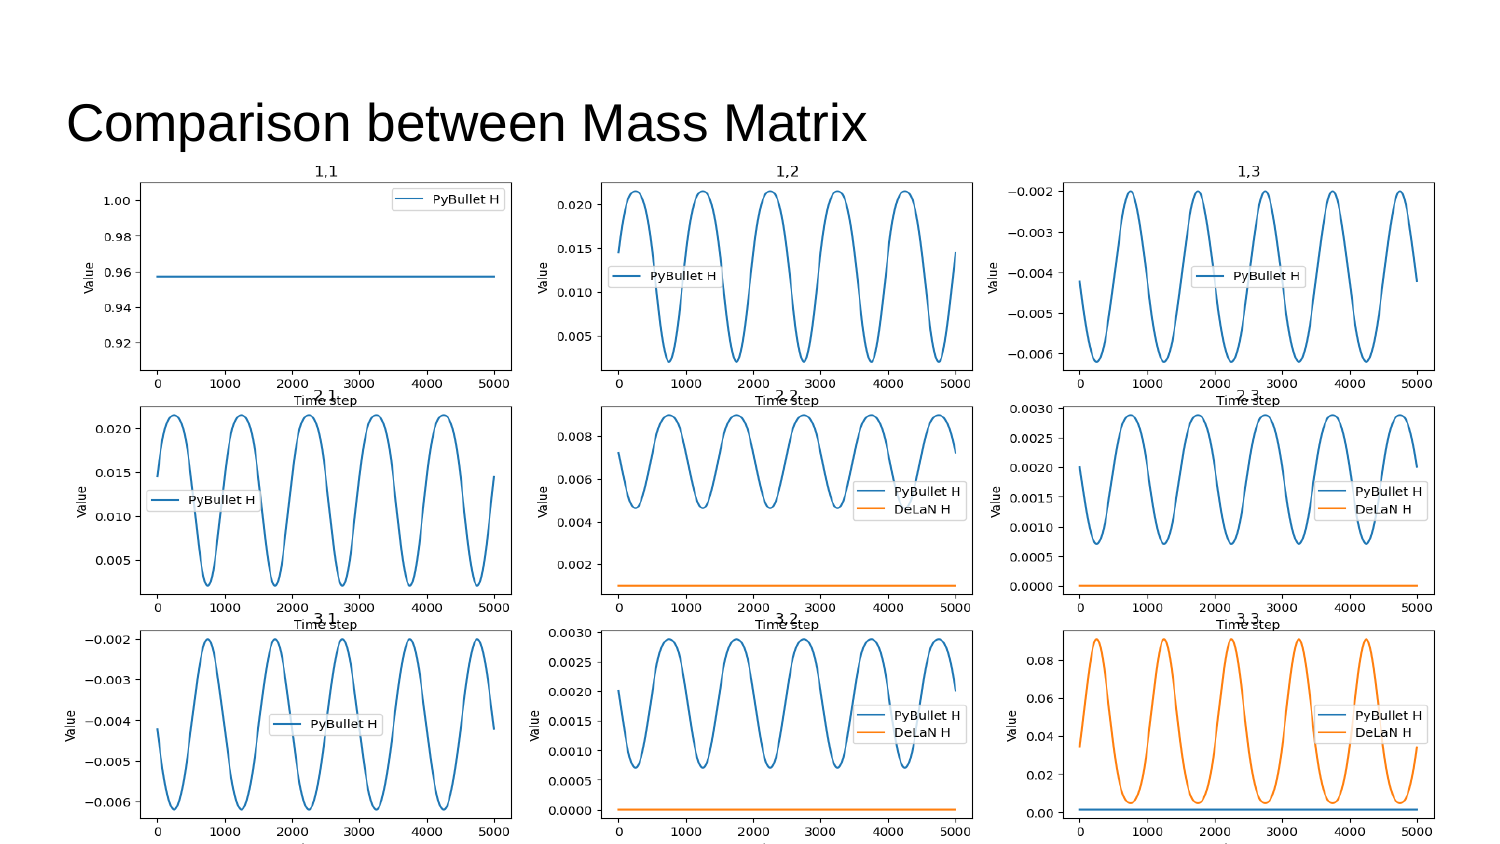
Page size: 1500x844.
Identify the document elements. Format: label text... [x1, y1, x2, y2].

title Comparison between Mass Matrix [51, 72, 1449, 166]
picture [50, 166, 1450, 844]
